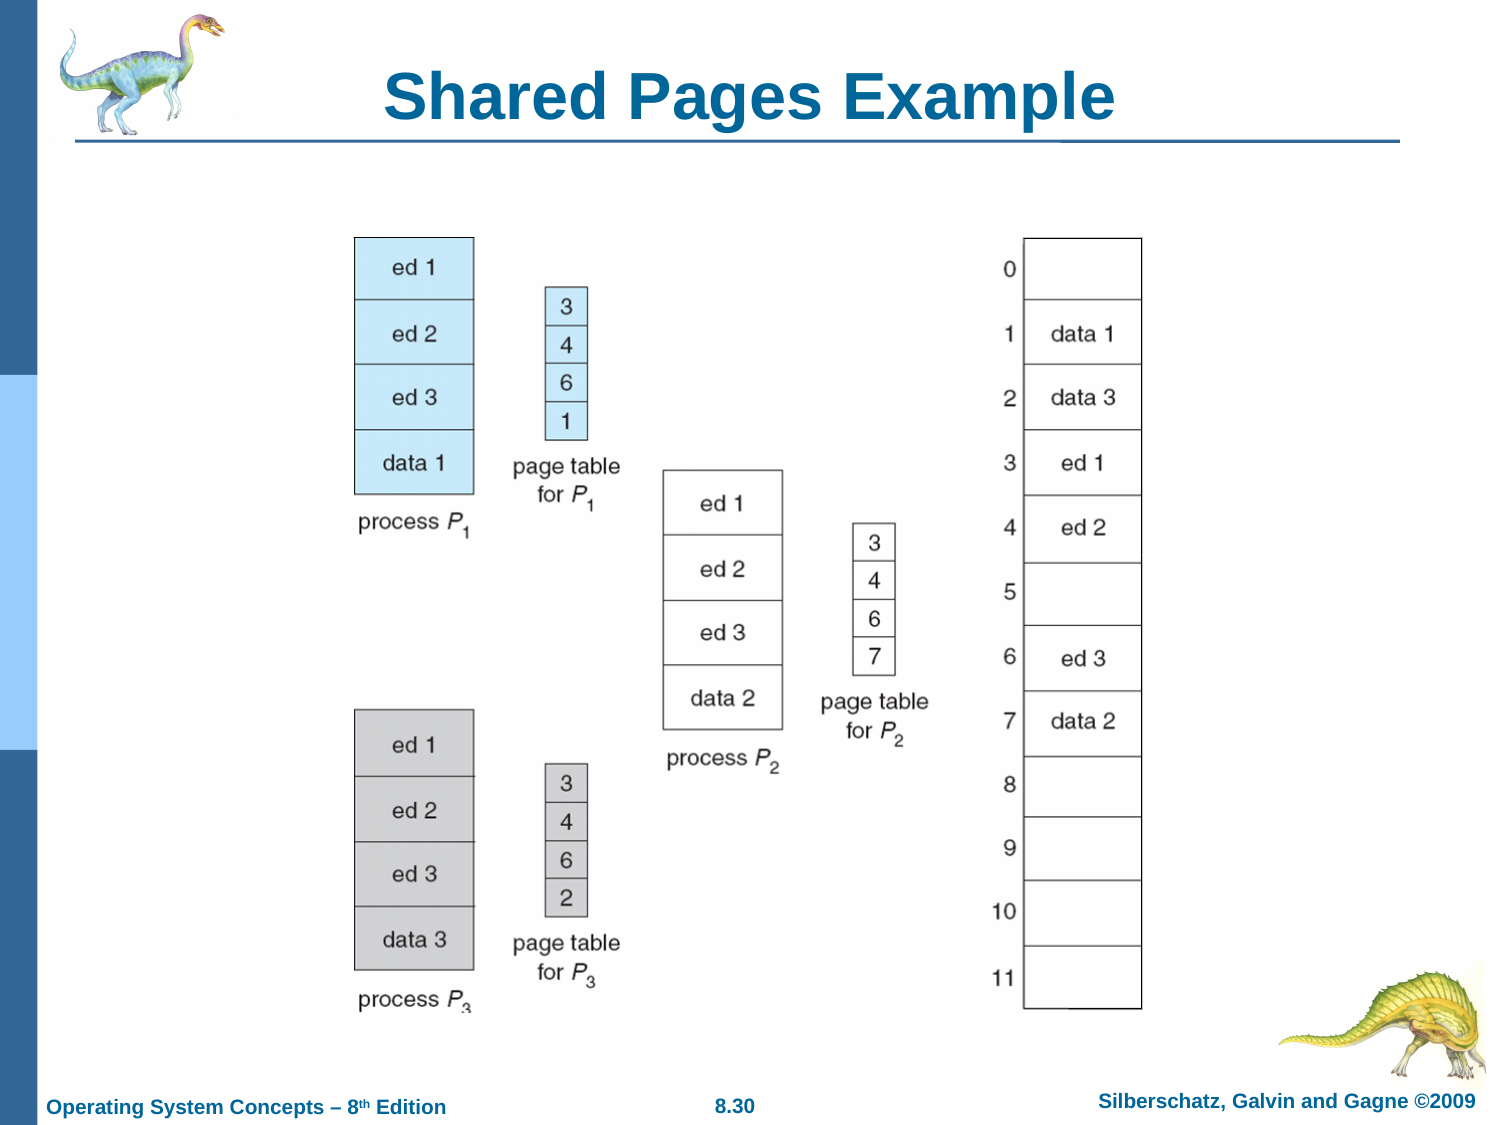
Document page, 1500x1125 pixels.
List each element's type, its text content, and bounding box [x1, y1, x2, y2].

title Shared Pages Example [75, 45, 1425, 141]
picture [46, 0, 243, 149]
picture [352, 237, 1144, 1013]
picture [1275, 959, 1486, 1090]
